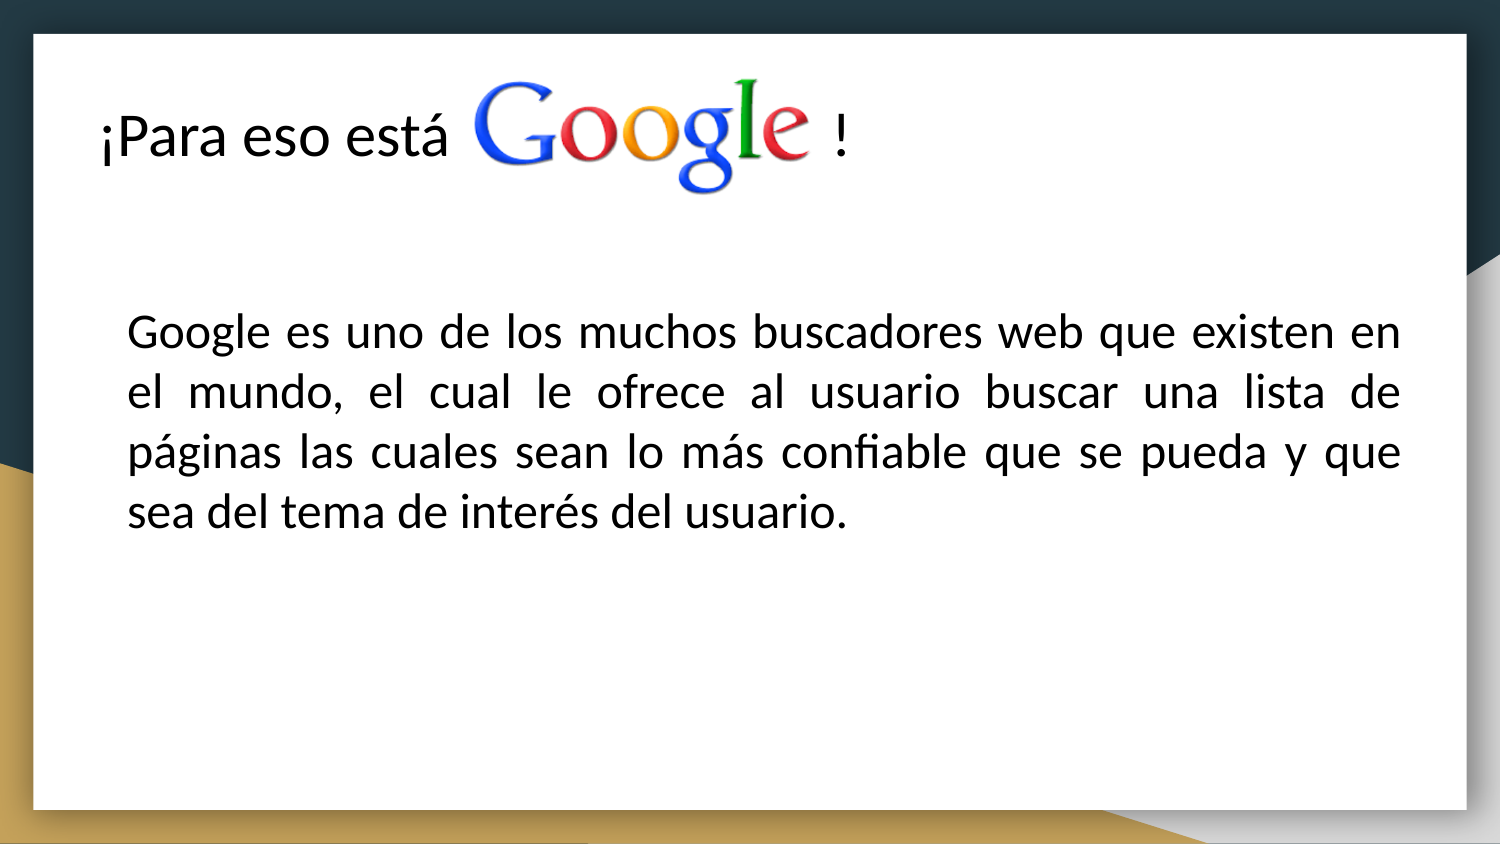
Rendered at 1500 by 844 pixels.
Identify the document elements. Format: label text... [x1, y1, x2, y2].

text_box ¡Para eso está Google …. ! [82, 79, 456, 190]
text_box Google es uno de los muchos buscadores web que existen en el mundo, el cual le ofrece al usuario buscar una lista de páginas las cuales sean lo más confiable que se pueda y que sea del tema de interés del usuario. [112, 283, 1418, 595]
picture [461, 64, 825, 204]
text_box ¡Para eso está Google …. ! [830, 79, 1032, 190]
